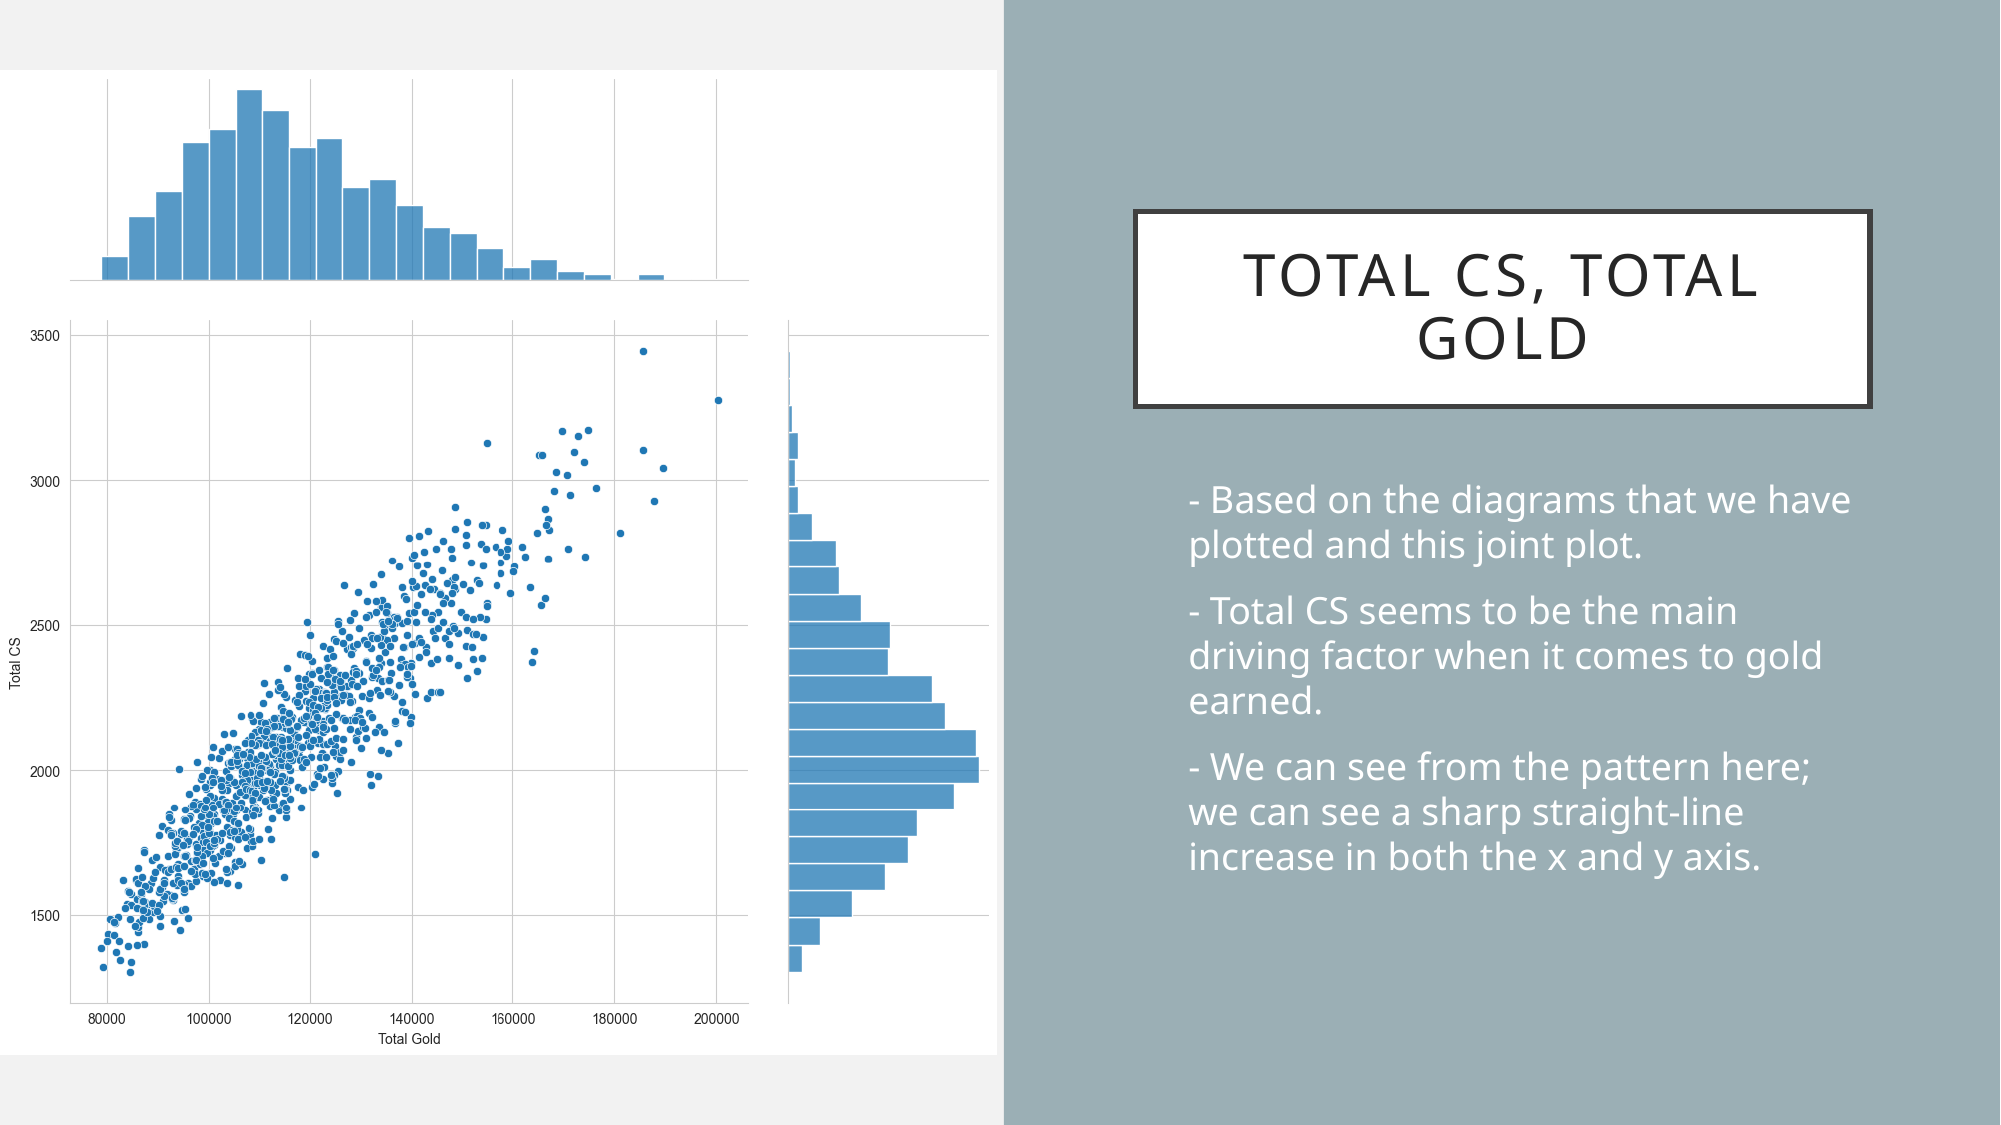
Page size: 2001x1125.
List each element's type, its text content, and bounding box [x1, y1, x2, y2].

text_box [1003, 0, 2000, 1125]
picture [0, 70, 997, 1055]
list - Based on the diagrams that we have plotted and this joint plot. - Total CS seems to be the main driving factor when it comes to gold earned. - We can see from the pattern here; we can see a sharp straight-line increase in both the x and y axis. [1135, 468, 1870, 969]
title Total cs, total gold [1133, 209, 1873, 409]
